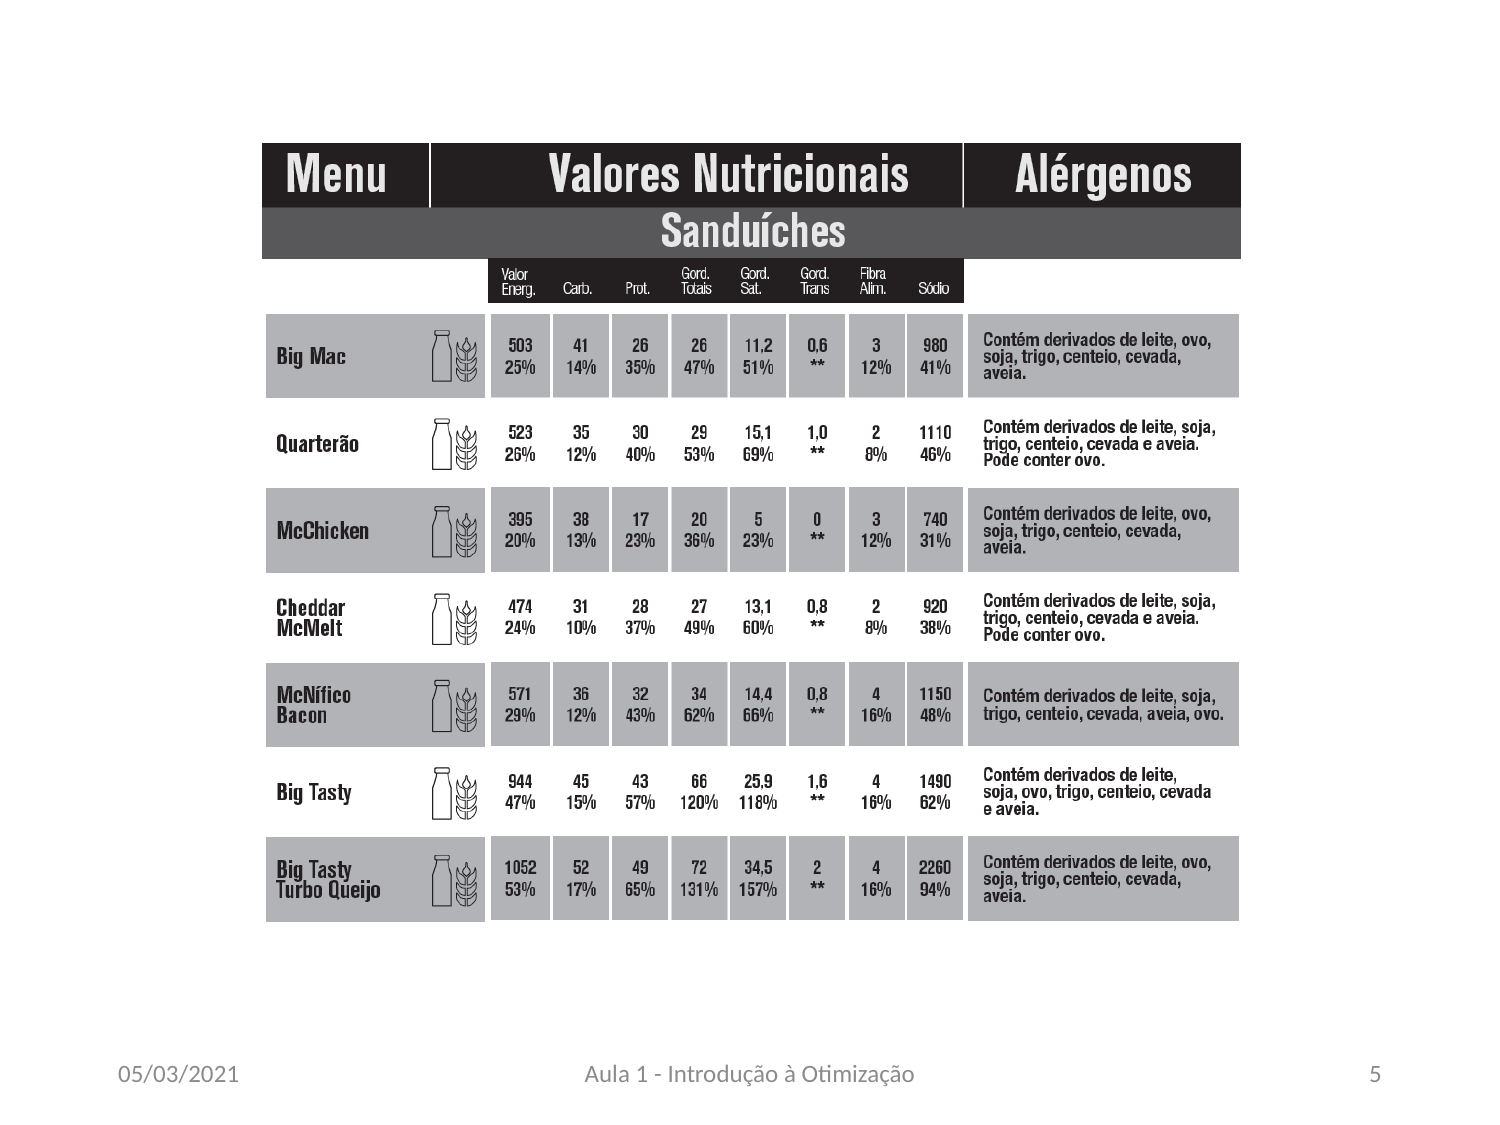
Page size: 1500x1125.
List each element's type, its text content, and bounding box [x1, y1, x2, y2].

footer Aula 1 - Introdução à Otimização [496, 1042, 1004, 1103]
slide_number 5 [1059, 1042, 1397, 1103]
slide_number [103, 1042, 441, 1103]
picture [259, 140, 1241, 923]
